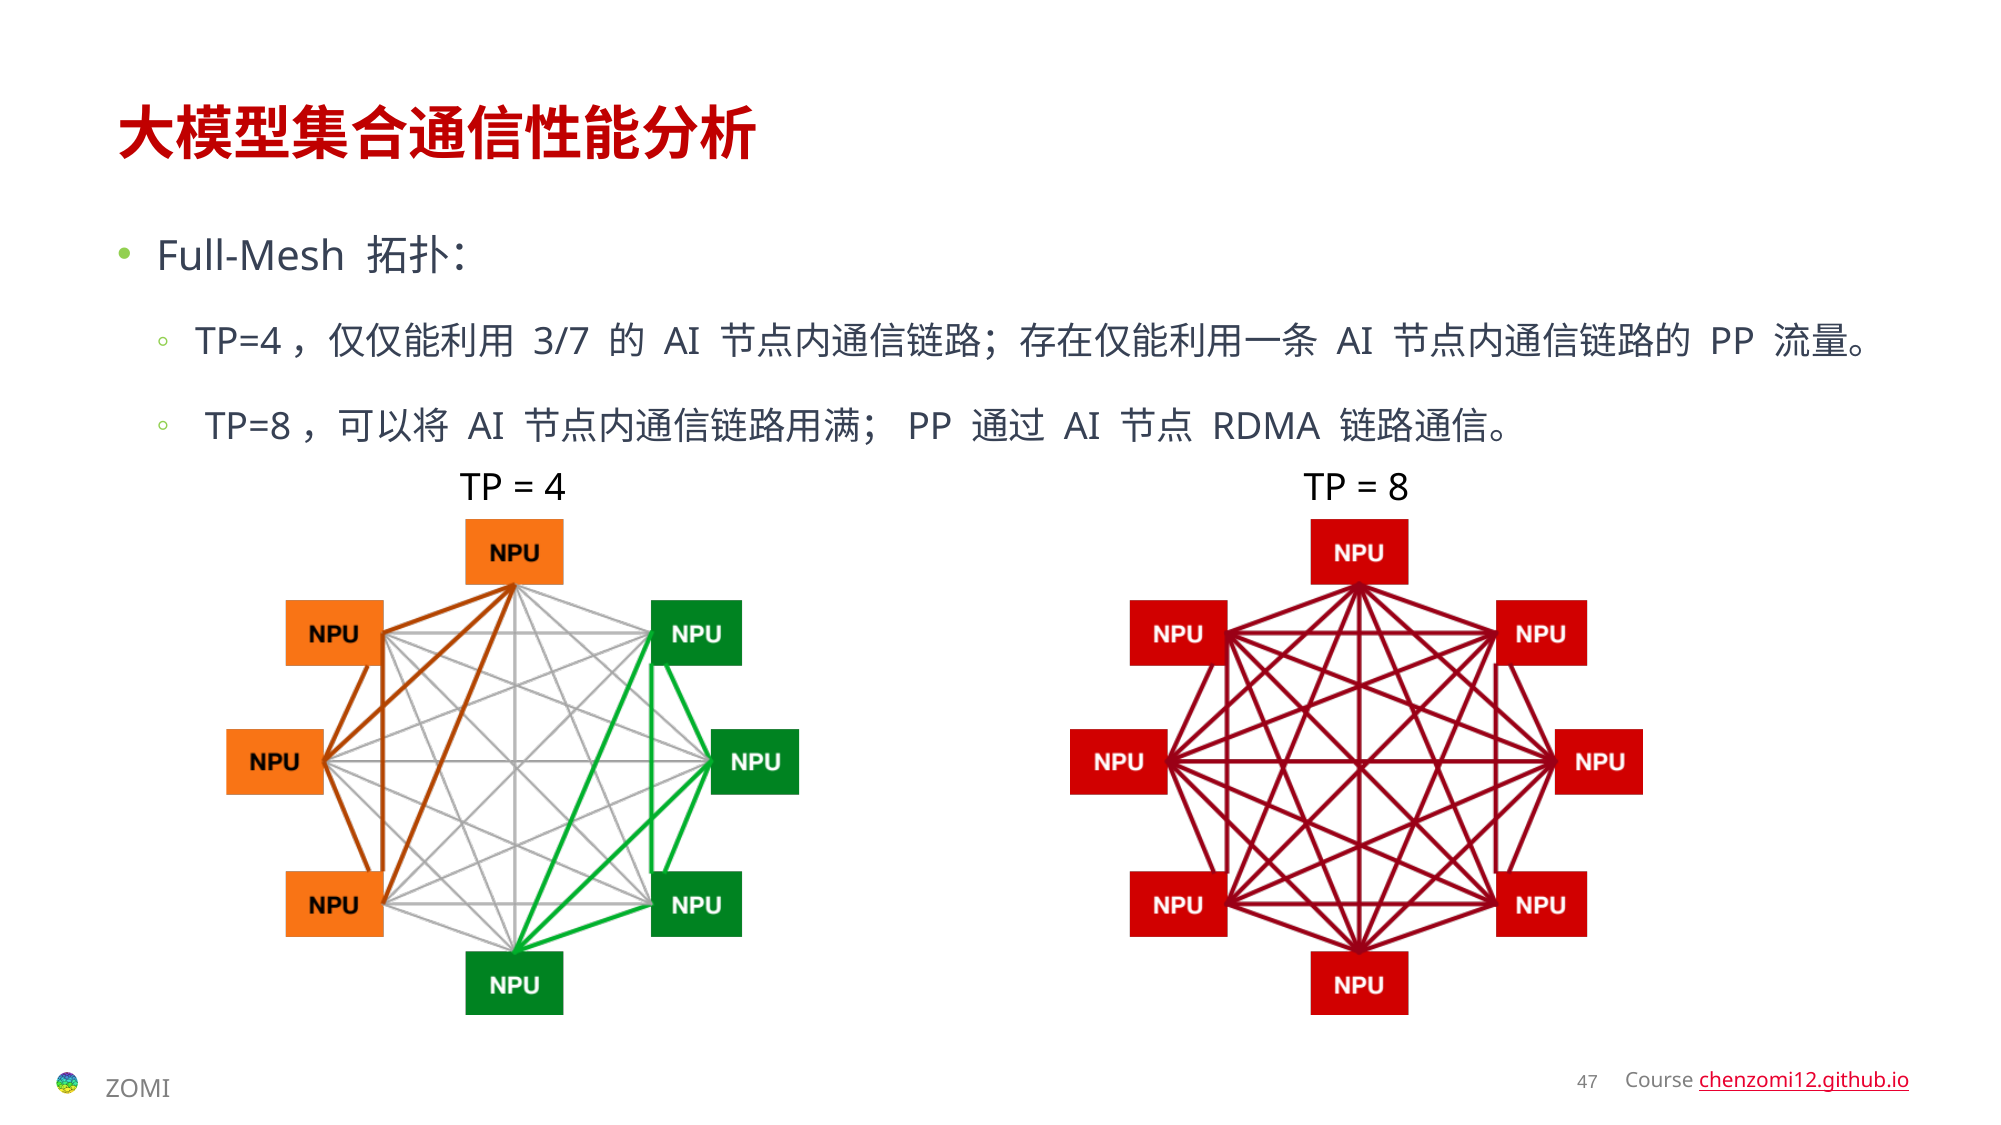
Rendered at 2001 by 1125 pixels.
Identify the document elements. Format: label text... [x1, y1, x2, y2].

picture [225, 518, 800, 1016]
list Full-Mesh 拓扑： TP=4，仅仅能利用 3/7 的 AI 节点内通信链路；存在仅能利用一条 AI 节点内通信链路的 PP 流量。 TP=8，可以将 AI 节点内通信链路用满；PP 通过 AI 节点 RDMA 链路通信。 [102, 196, 1901, 484]
picture [57, 1073, 77, 1093]
text_box TP = 4 [365, 455, 661, 516]
title 大模型集合通信性能分析 [102, 83, 1901, 180]
text_box TP = 8 [1209, 455, 1505, 516]
picture [1069, 518, 1644, 1016]
